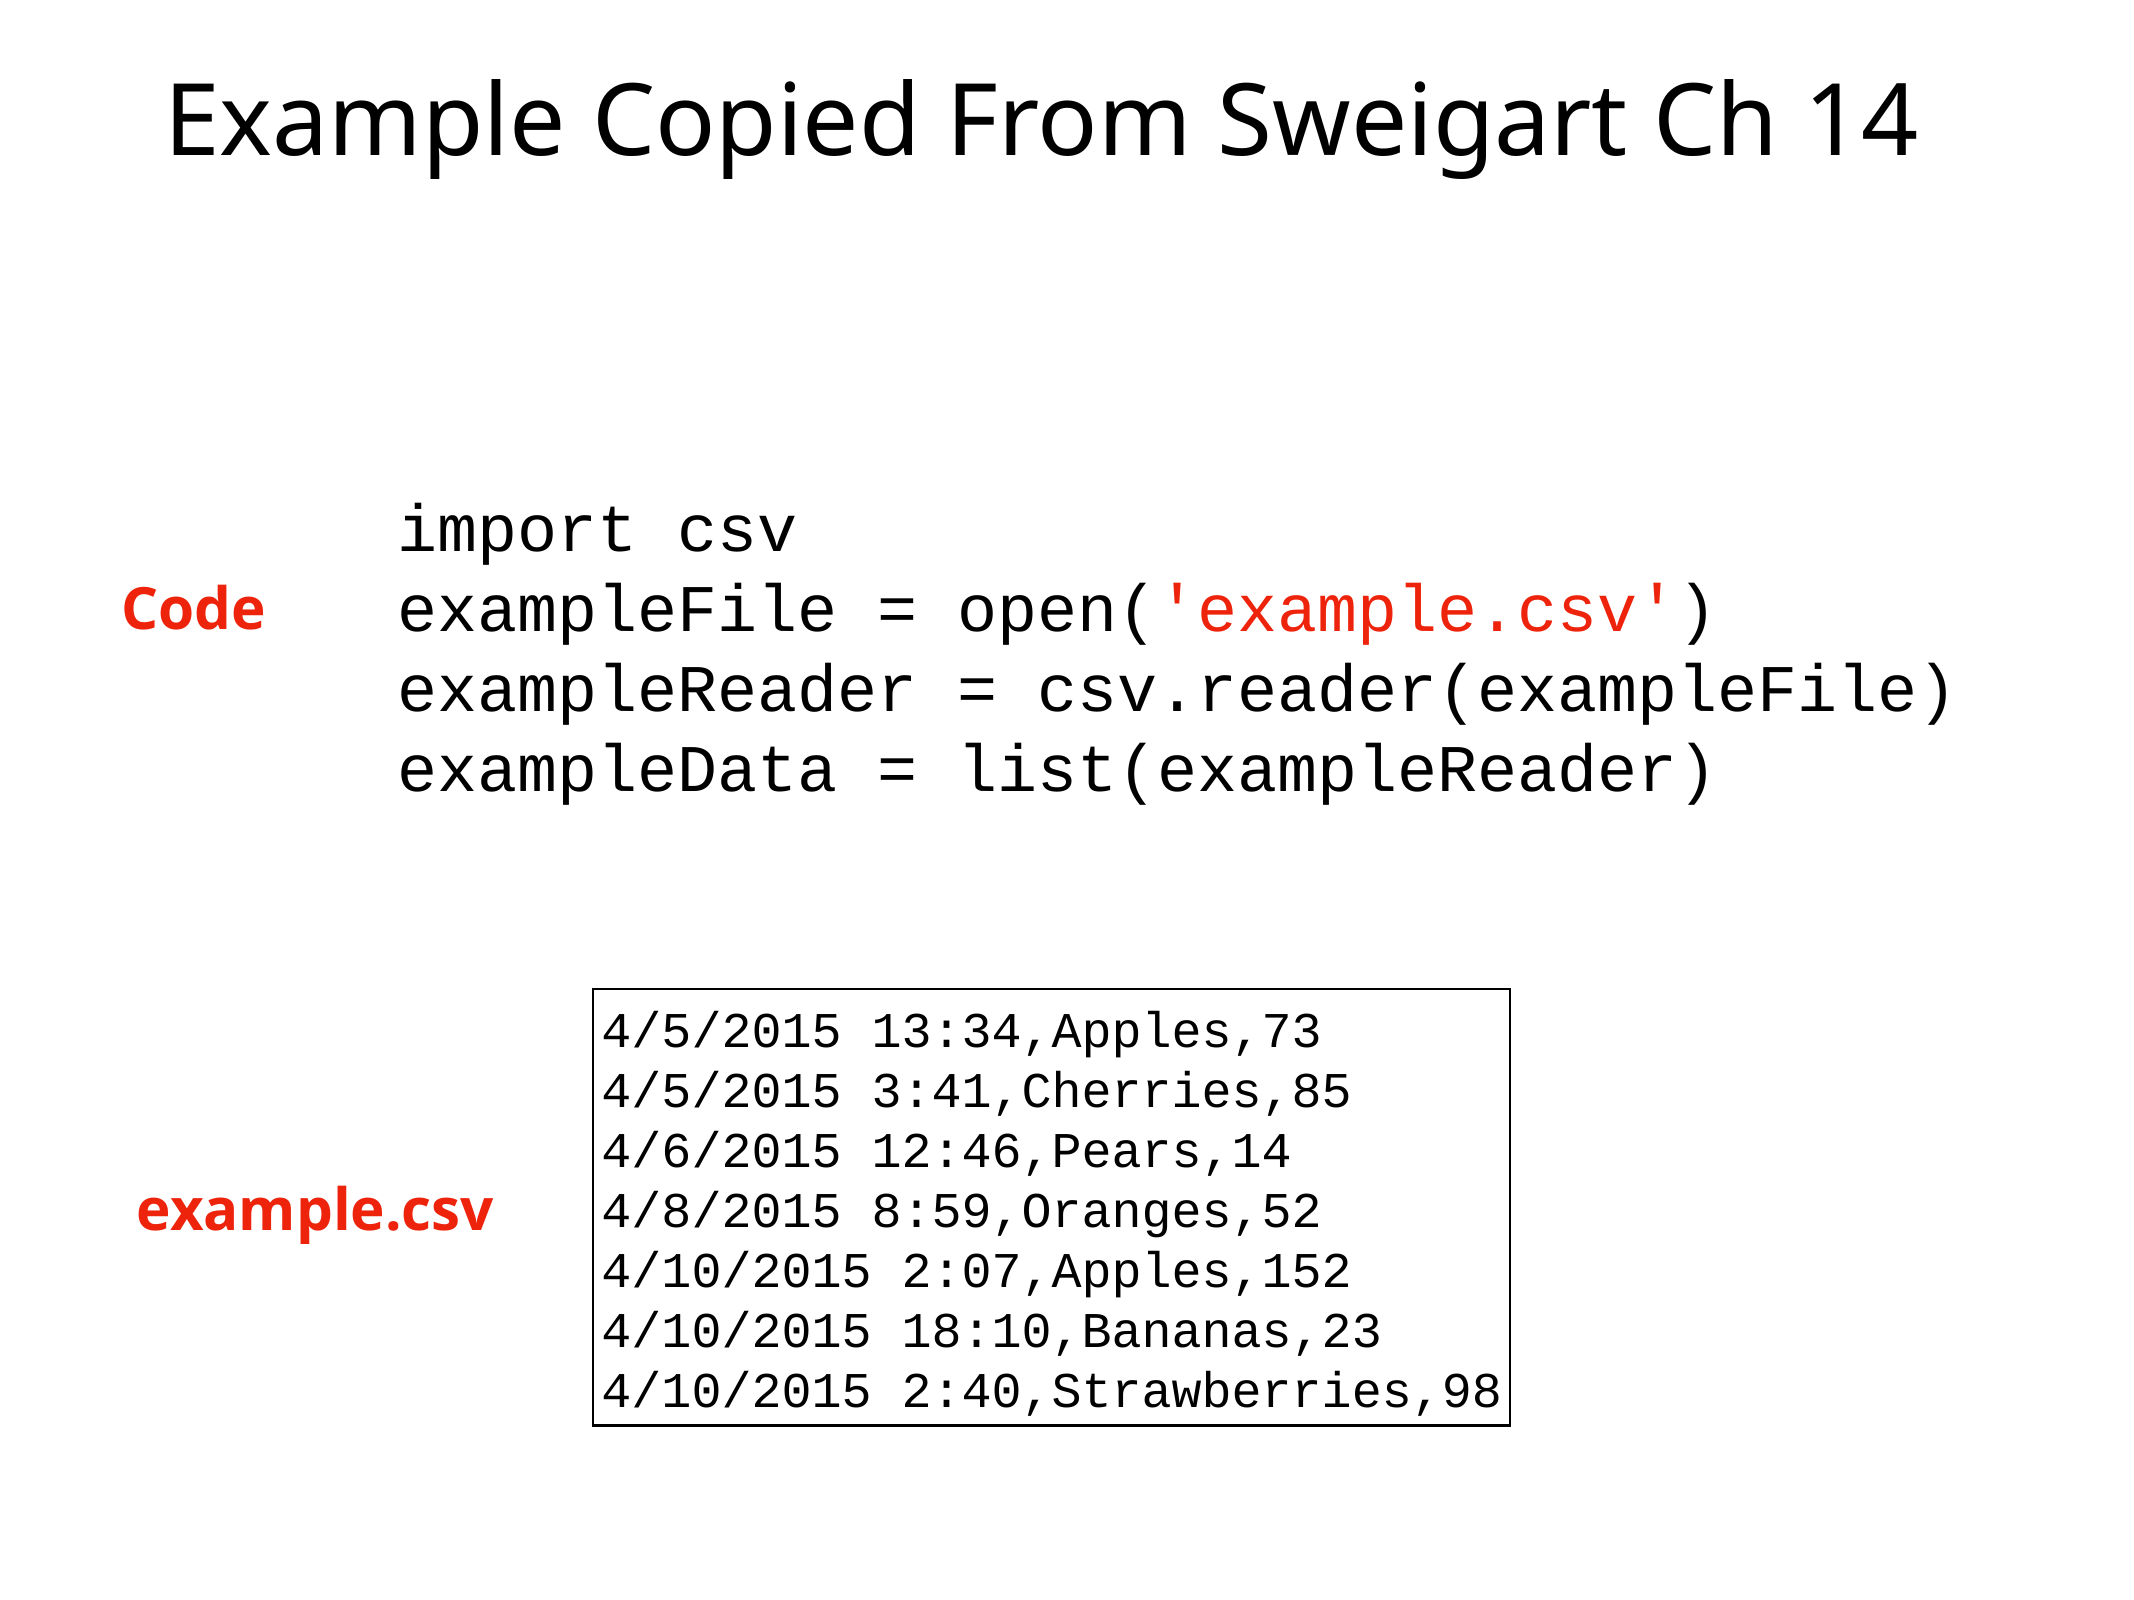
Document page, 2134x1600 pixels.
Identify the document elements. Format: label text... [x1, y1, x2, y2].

title Example Copied From Sweigart Ch 14 [155, 41, 1978, 191]
text_box import csv exampleFile = open('example.csv') exampleReader = csv.reader(exampleFile) exampleData = list(exampleReader) [389, 476, 1967, 893]
text_box Code [113, 562, 275, 650]
text_box 4/5/2015 13:34,Apples,73 4/5/2015 3:41,Cherries,85 4/6/2015 12:46,Pears,14 4/8/2015 8:59,Oranges,52 4/10/2015 2:07,Apples,152 4/10/2015 18:10,Bananas,23 4/10/2015 2:40,Strawberries,98 [593, 988, 1510, 1426]
text_box example.csv [128, 1163, 503, 1251]
